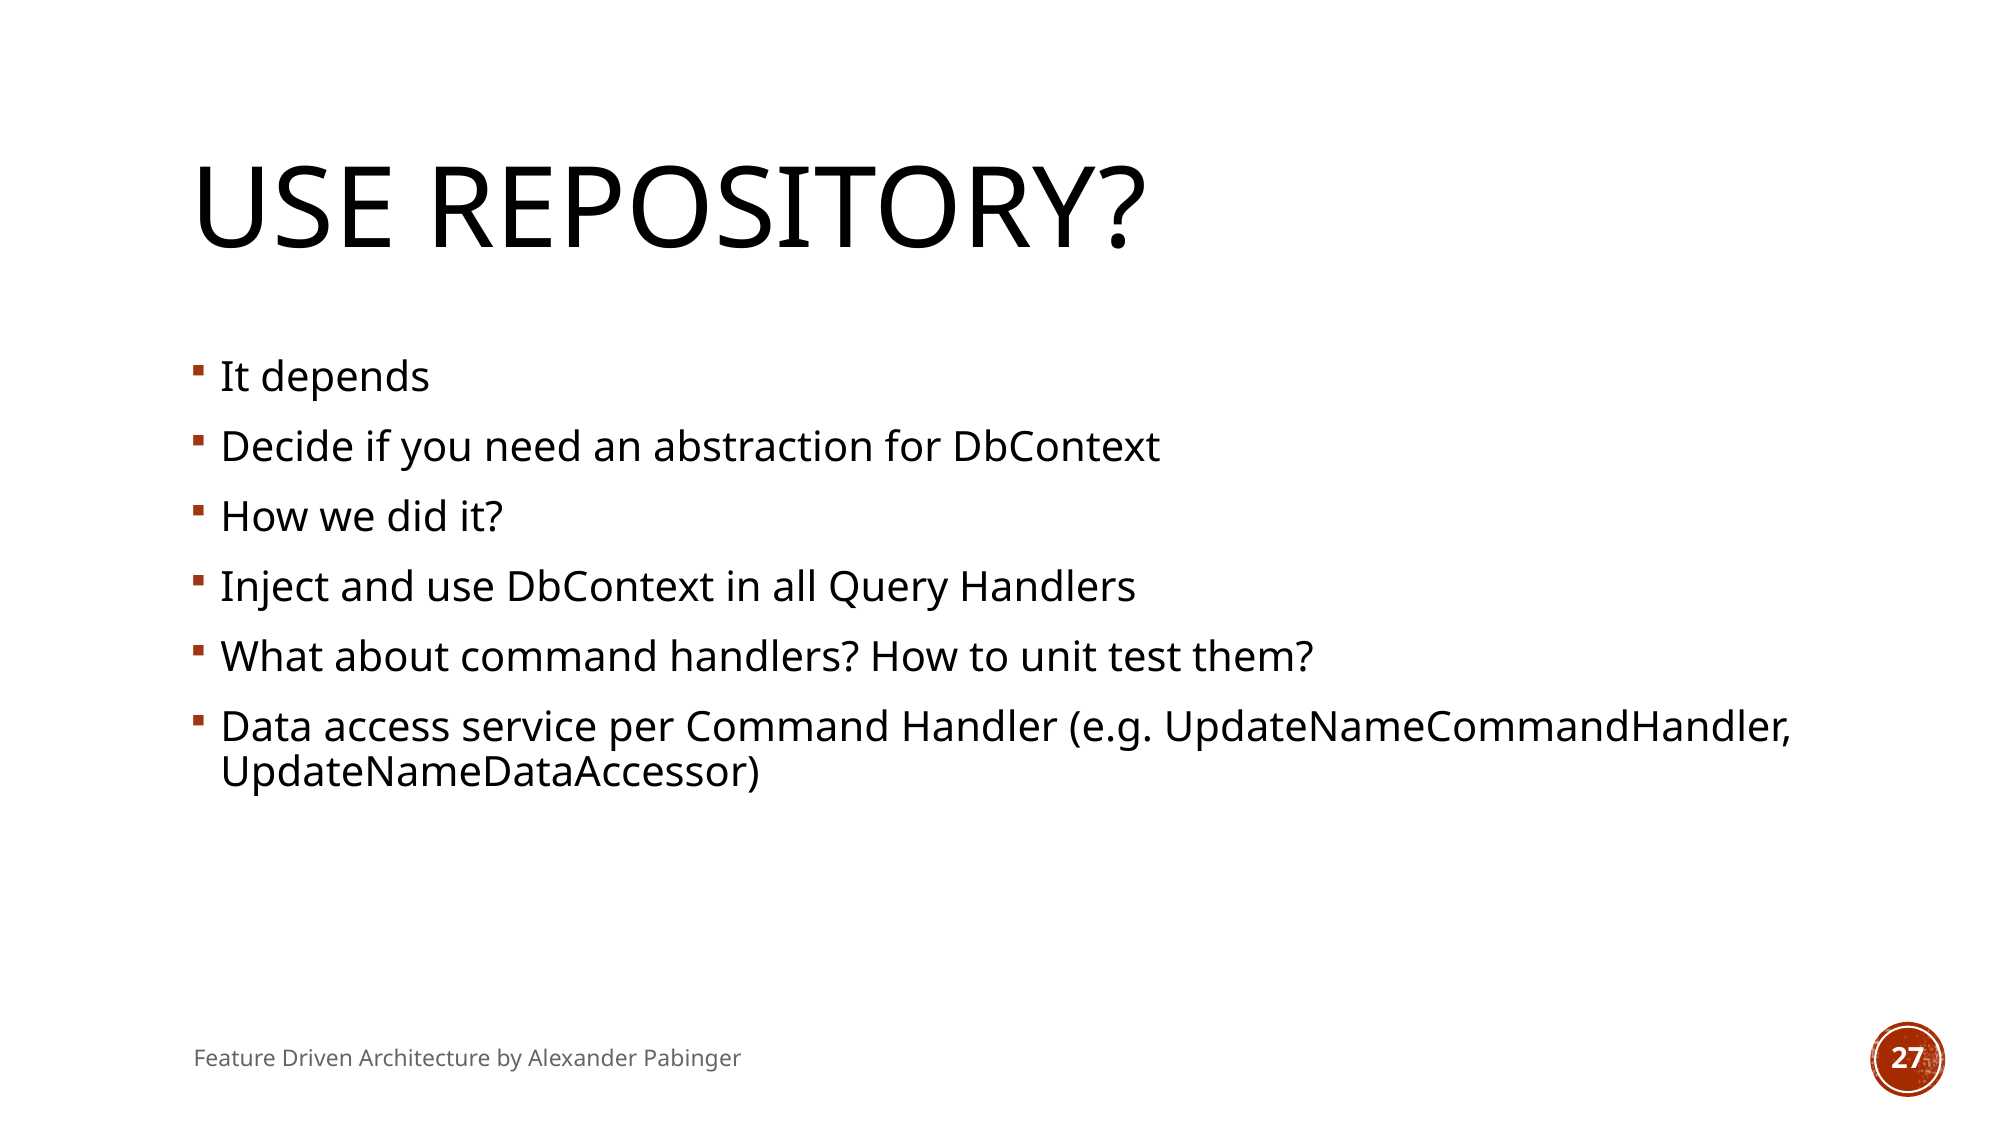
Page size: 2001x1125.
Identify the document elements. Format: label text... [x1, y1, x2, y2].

list It depends Decide if you need an abstraction for DbContext How we did it? Inject and use DbContext in all Query Handlers What about command handlers? How to unit test them? Data access service per Command Handler (e.g. UpdateNameCommandHandler, UpdateNameDataAccessor) [175, 348, 1826, 1013]
slide_number 27 [1855, 1028, 1961, 1089]
footer Feature Driven Architecture by Alexander Pabinger [178, 1028, 1217, 1089]
title USE repository? [175, 79, 1826, 344]
